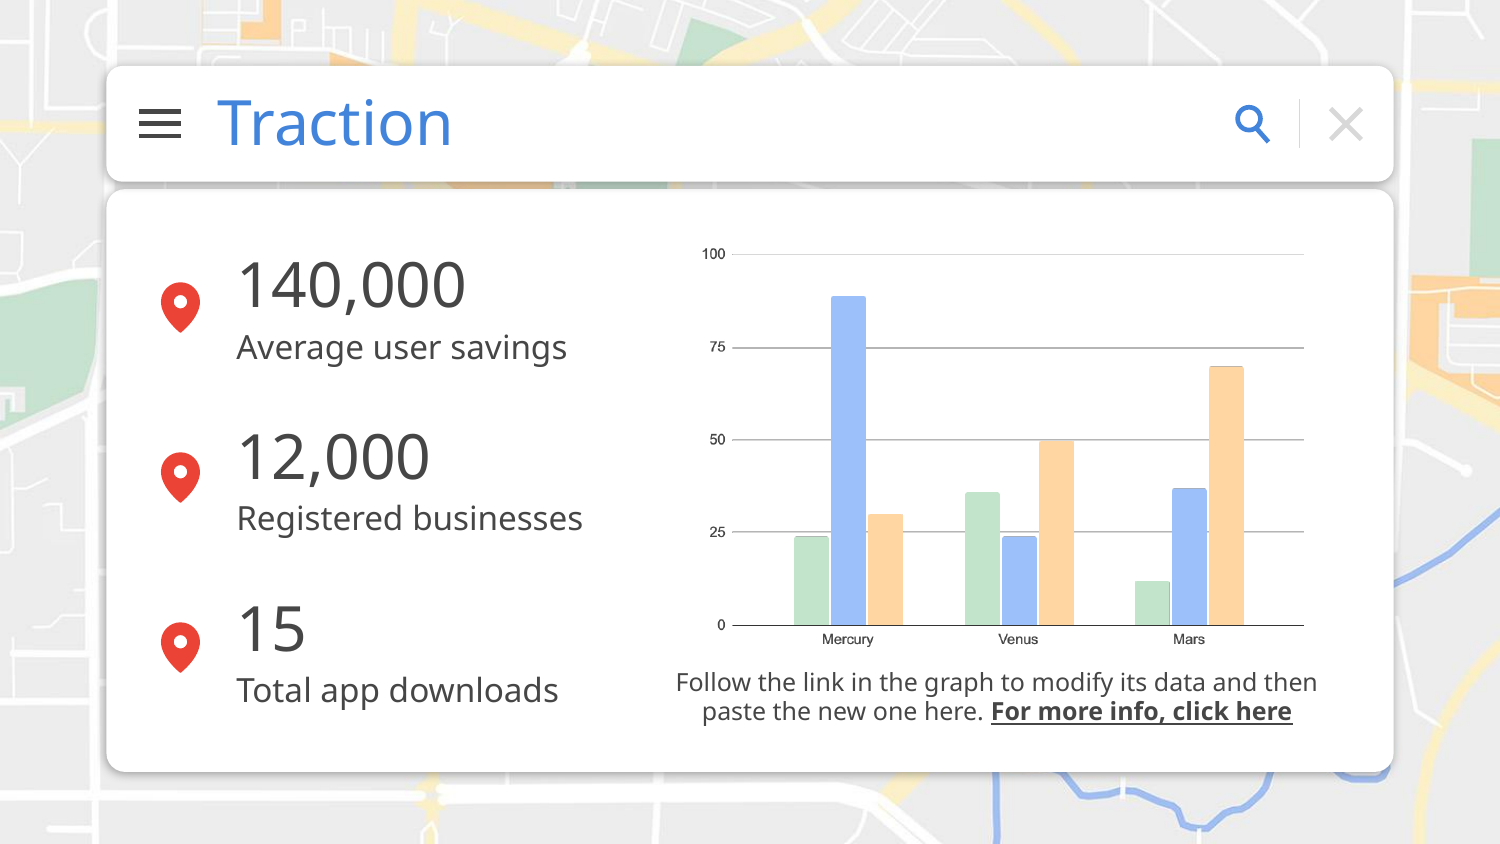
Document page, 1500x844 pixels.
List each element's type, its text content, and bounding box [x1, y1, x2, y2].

text_box Follow the link in the graph to modify its data and then paste the new one here. For more info, click here [655, 668, 1339, 728]
title 12,000 [236, 416, 621, 489]
picture [0, 0, 1500, 844]
text_box [160, 452, 200, 503]
title 140,000 [236, 245, 621, 317]
title Traction [217, 83, 1382, 162]
subtitle Total app downloads [236, 668, 621, 709]
title 15 [236, 588, 621, 660]
subtitle Average user savings [236, 325, 621, 366]
text_box [160, 622, 200, 673]
subtitle Registered businesses [236, 497, 621, 537]
text_box [160, 282, 200, 333]
